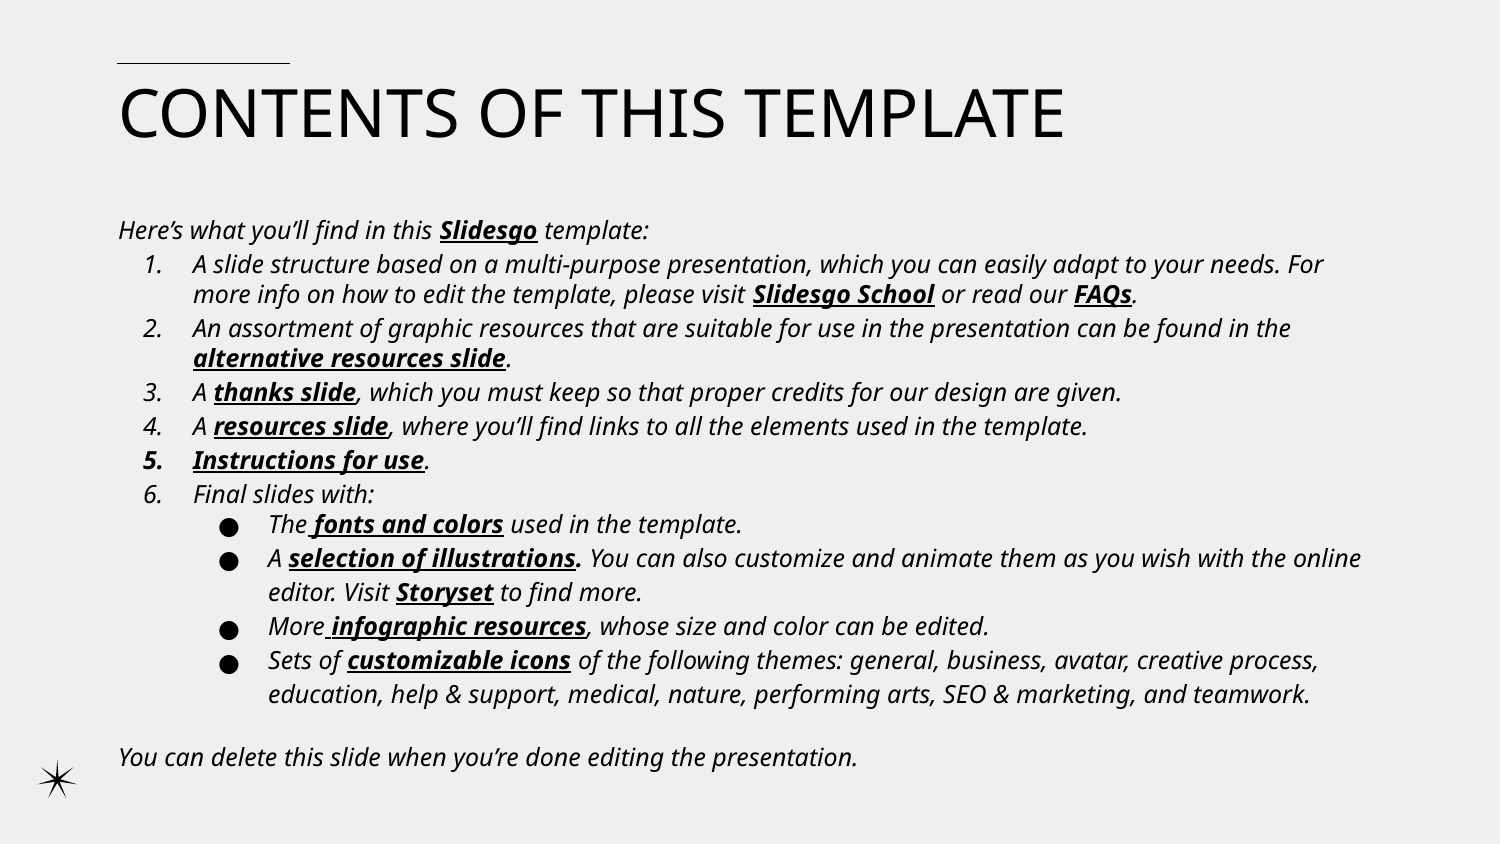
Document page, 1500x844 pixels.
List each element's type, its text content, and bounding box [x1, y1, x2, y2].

list Here’s what you’ll find in this Slidesgo template: A slide structure based on a multi-purpose presentation, which you can easily adapt to your needs. For more info on how to edit the template, please visit Slidesgo School or read our FAQs. An assortment of graphic resources that are suitable for use in the presentation can be found in the alternative resources slide. A thanks slide, which you must keep so that proper credits for our design are given. A resources slide, where you’ll find links to all the elements used in the template. Instructions for use. Final slides with: The fonts and colors used in the template. A selection of illustrations. You can also customize and animate them as you wish with the online editor. Visit Storyset to find more. More infographic resources, whose size and color can be edited. Sets of customizable icons of the following themes: general, business, avatar, creative process, education, help & support, medical, nature, performing arts, SEO & marketing, and teamwork. You can delete this slide when you’re done editing the presentation. [118, 199, 1382, 760]
title CONTENTS OF THIS TEMPLATE [118, 56, 1382, 155]
